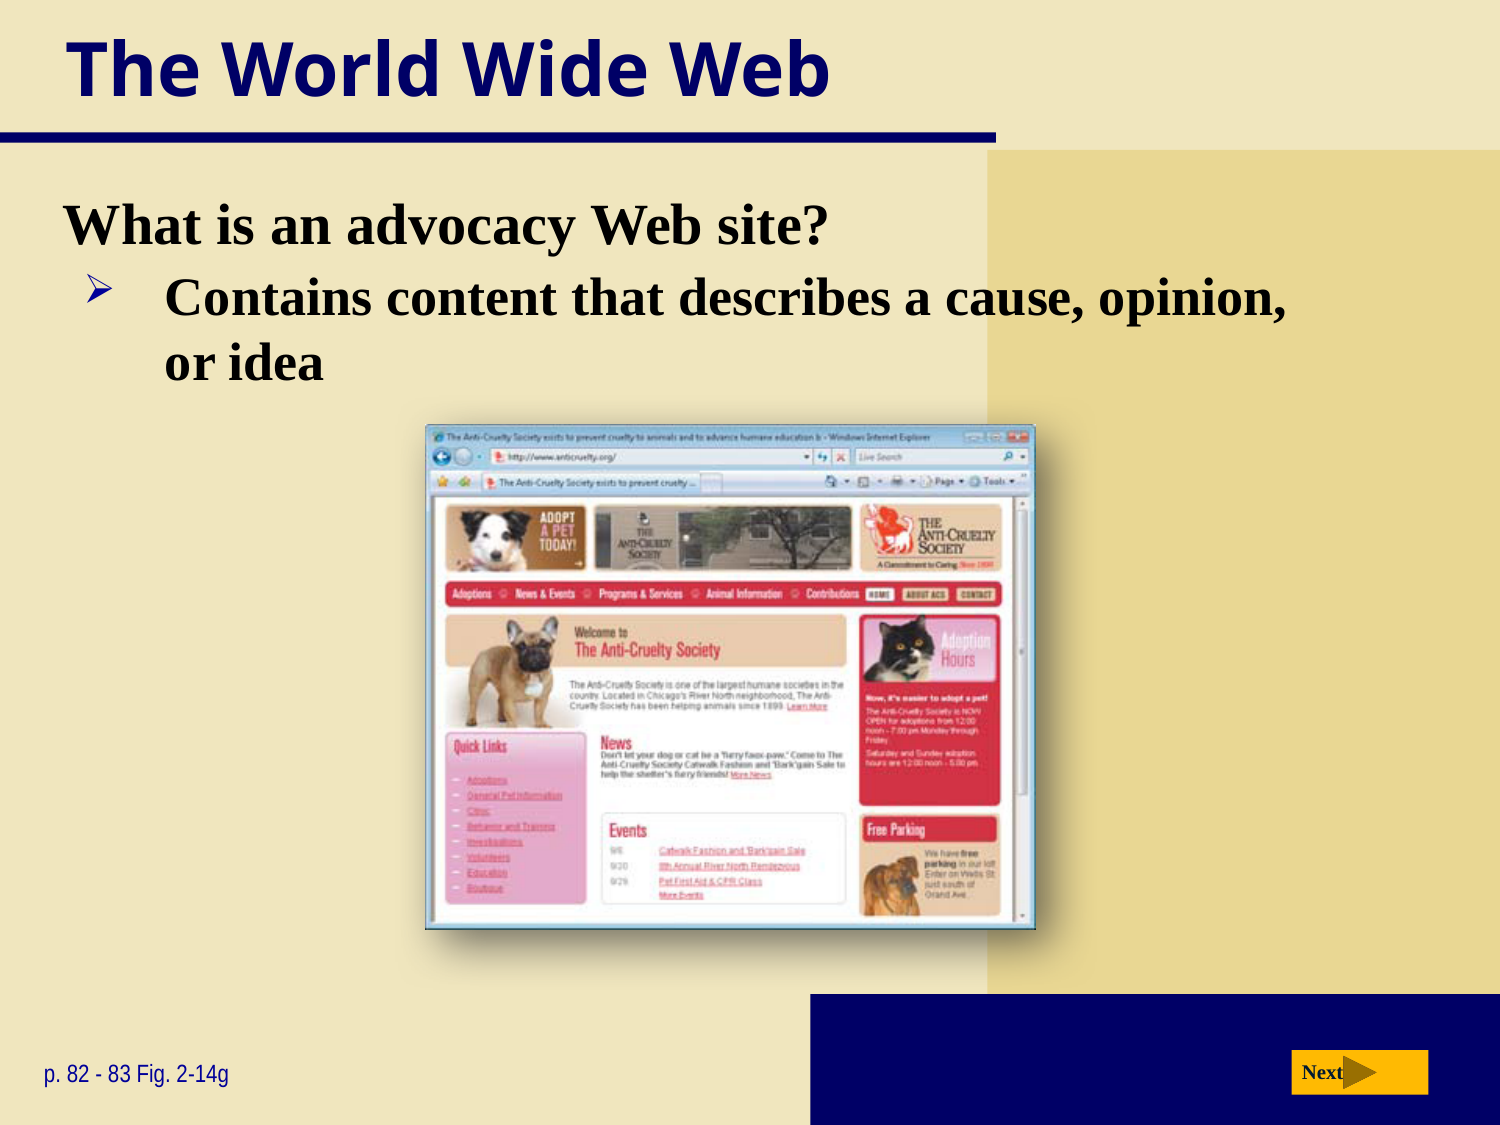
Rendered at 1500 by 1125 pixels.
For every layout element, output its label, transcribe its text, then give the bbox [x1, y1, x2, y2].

picture [424, 424, 1037, 930]
title The World Wide Web [49, 0, 1459, 133]
text_box p. 82 - 83 Fig. 2-14g [29, 1050, 284, 1095]
list What is an advocacy Web site? [47, 178, 1457, 313]
text_box Contains content that describes a cause, opinion, or idea [49, 253, 1459, 488]
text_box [1286, 1049, 1429, 1095]
